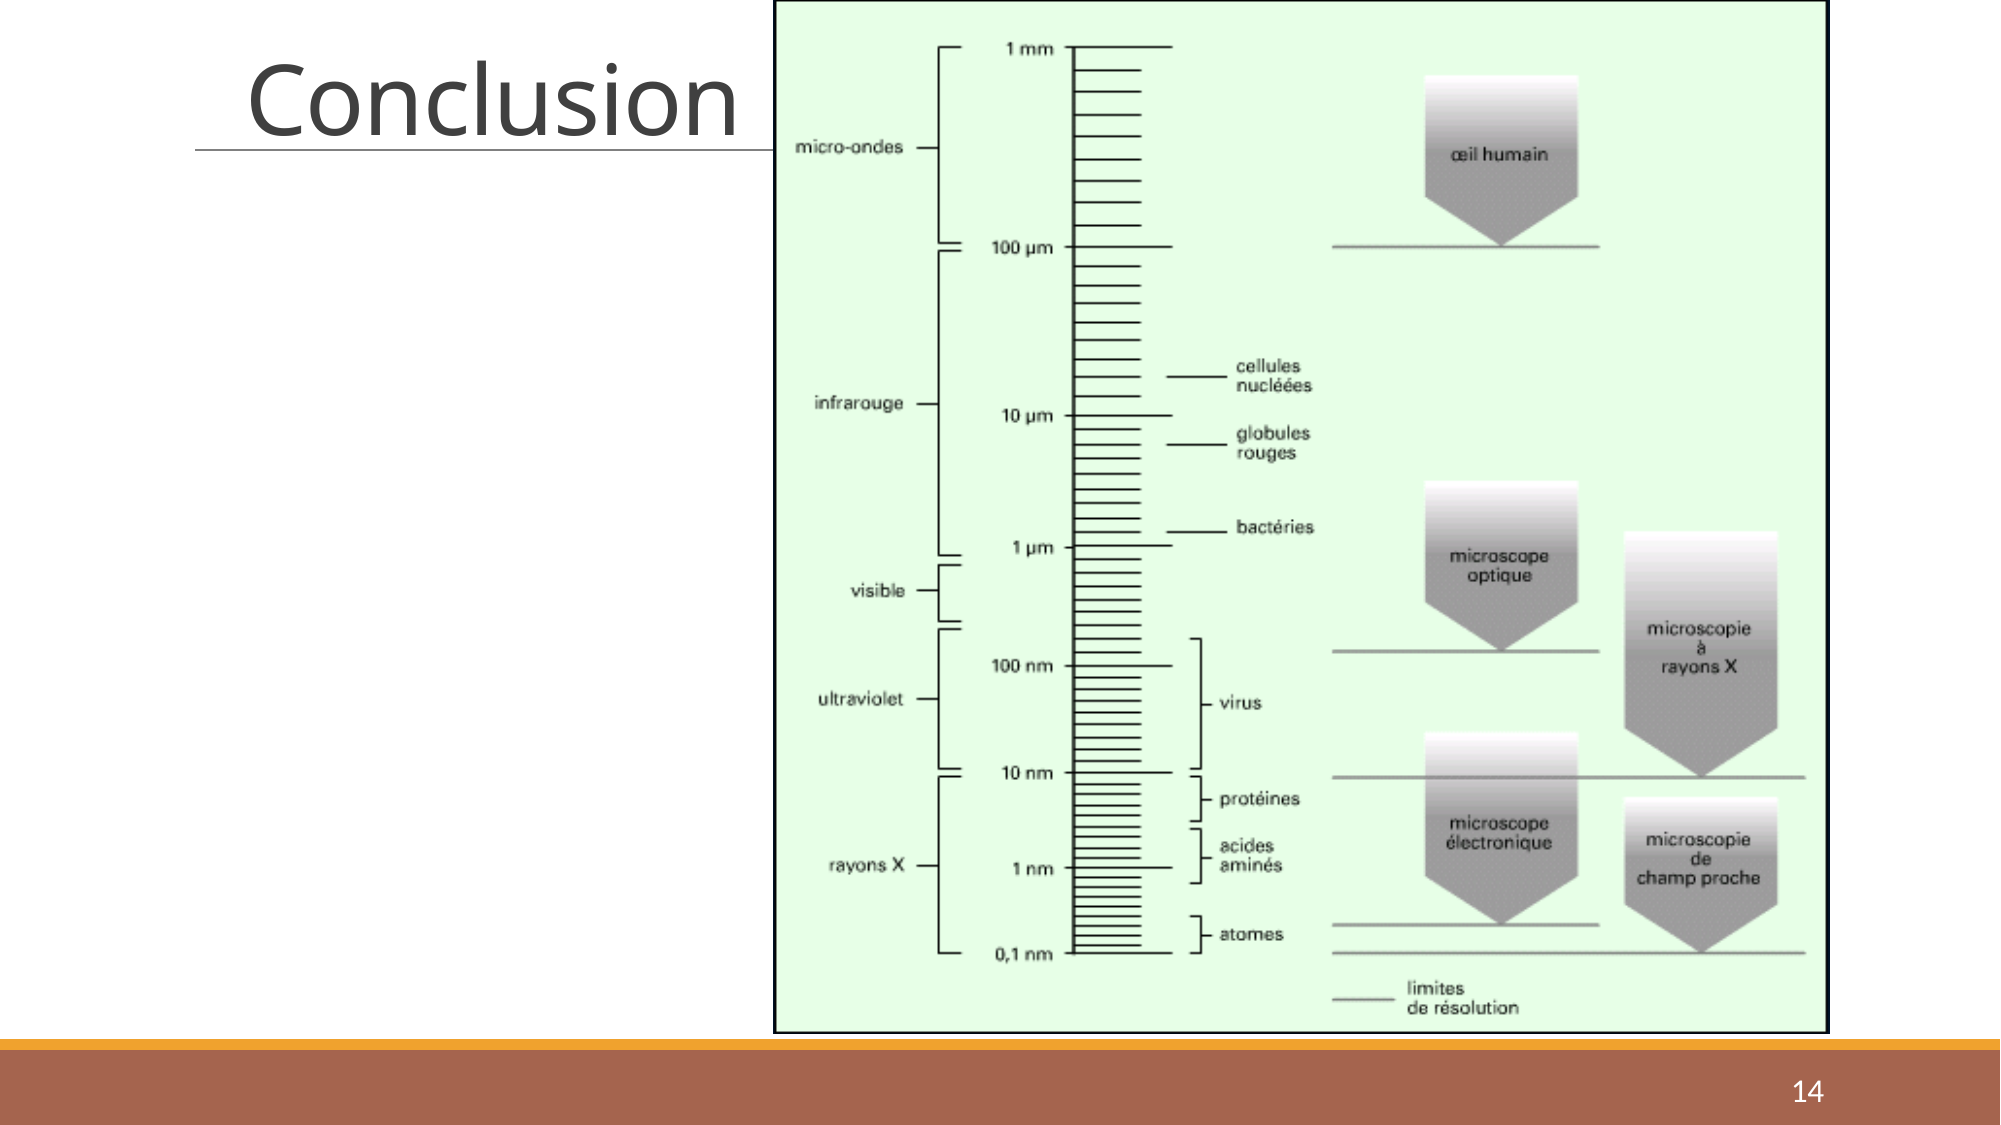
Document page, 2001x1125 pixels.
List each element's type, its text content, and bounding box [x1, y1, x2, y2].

slide_number 14 [1624, 1059, 1840, 1120]
title Conclusion [180, 47, 769, 163]
picture [772, 0, 1831, 1035]
